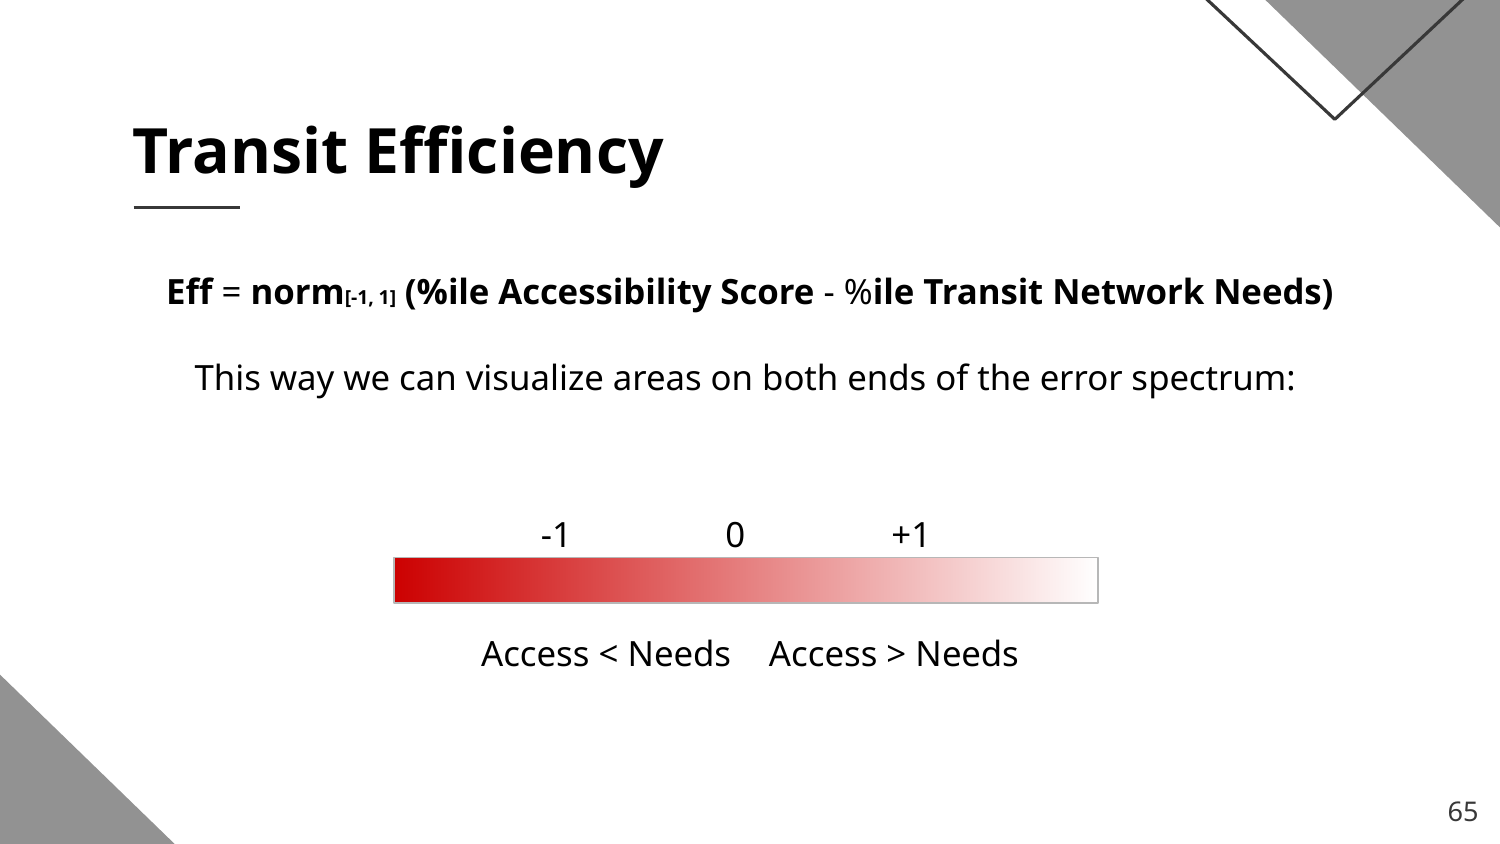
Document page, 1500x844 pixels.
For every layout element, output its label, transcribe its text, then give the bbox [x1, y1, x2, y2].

slide_number ‹#› [1403, 779, 1494, 844]
text_box Eff = norm[-1, 1] (%ile Accessibility Score - %ile Transit Network Needs) This way we can visualize areas on both ends of the error spectrum: -1 0 +1 Access < Needs Access > Needs [46, 183, 1454, 741]
text_box Transit Efficiency [116, 96, 1155, 202]
text_box [394, 557, 1098, 604]
